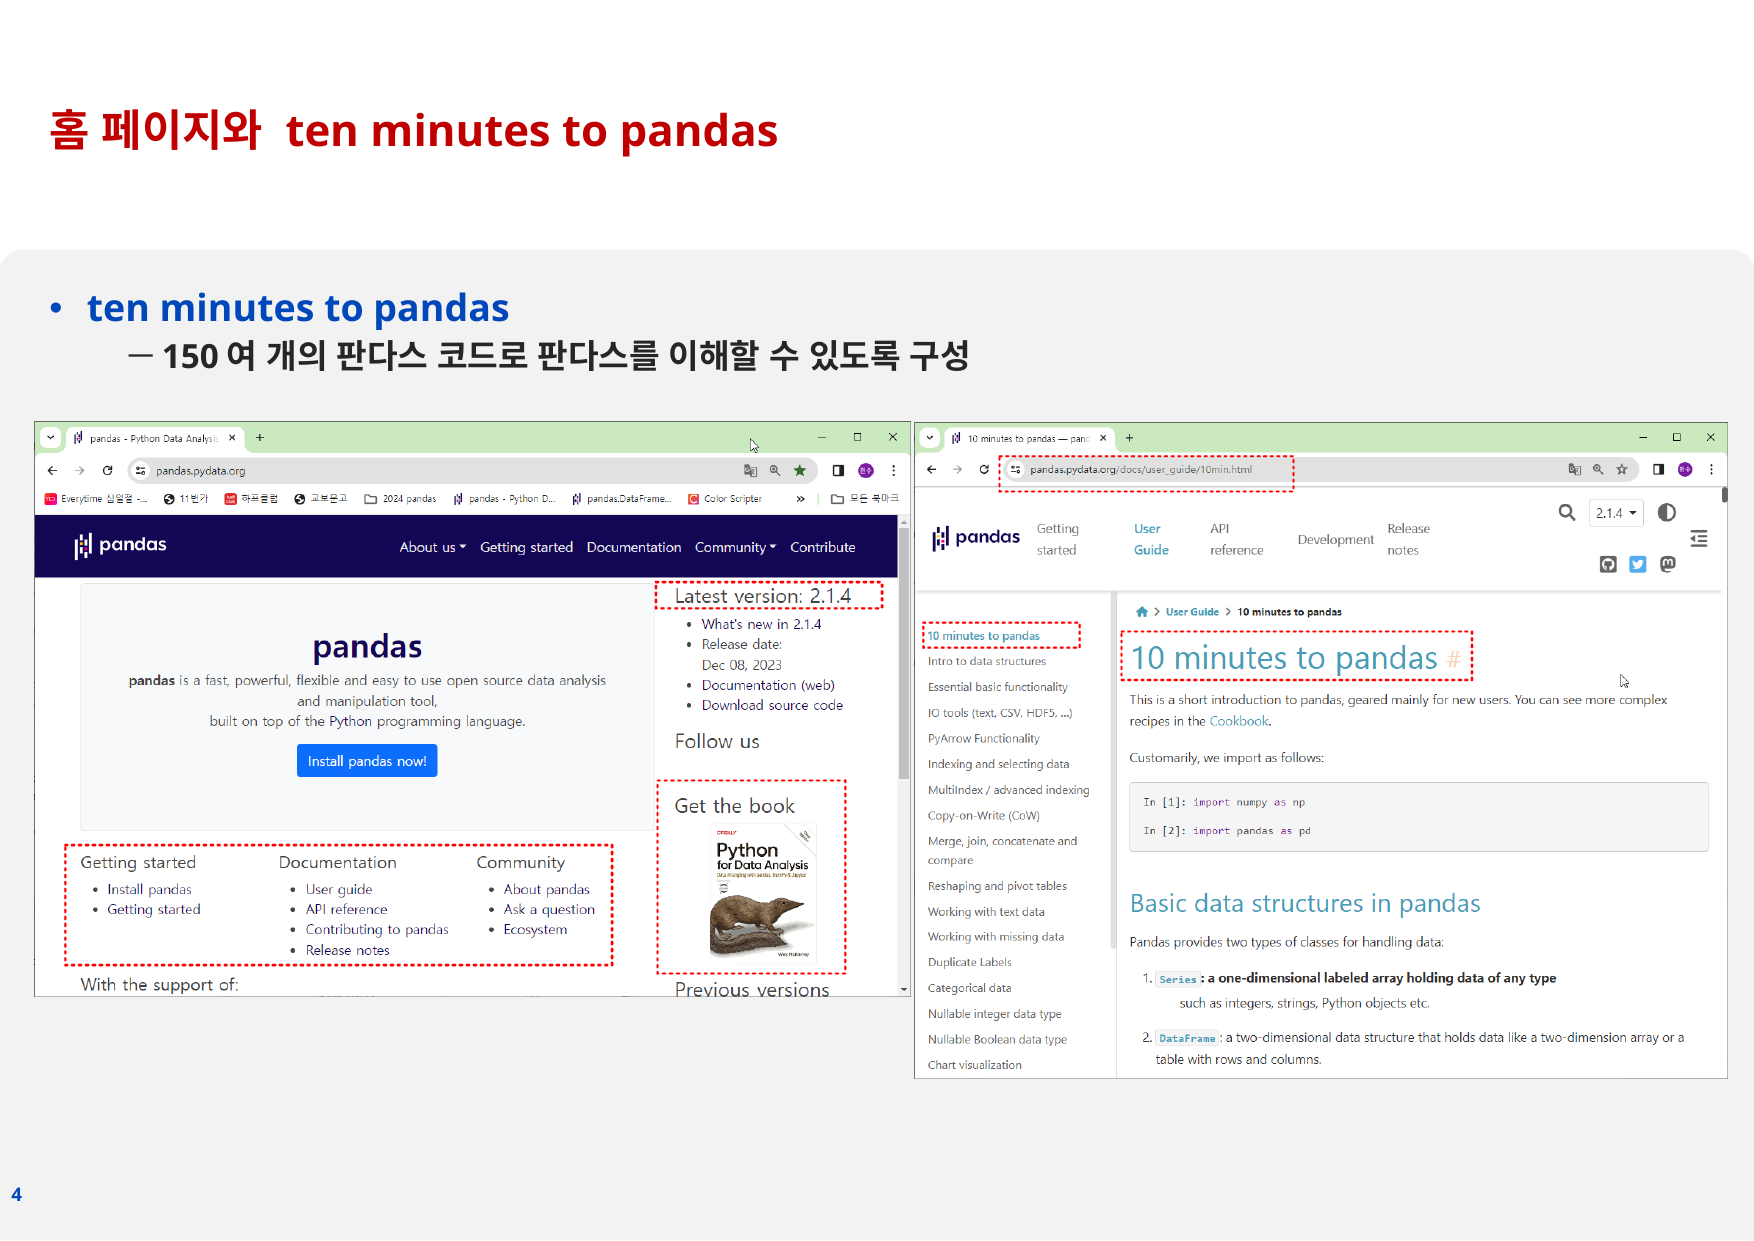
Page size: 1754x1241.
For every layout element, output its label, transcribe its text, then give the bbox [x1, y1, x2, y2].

picture [914, 422, 1728, 1079]
list ten minutes to pandas 150여 개의 판다스 코드로 판다스를 이해할 수 있도록 구성 [34, 281, 1703, 1116]
picture [34, 421, 911, 998]
title 홈 페이지와 ten minutes to pandas [34, 101, 1754, 157]
